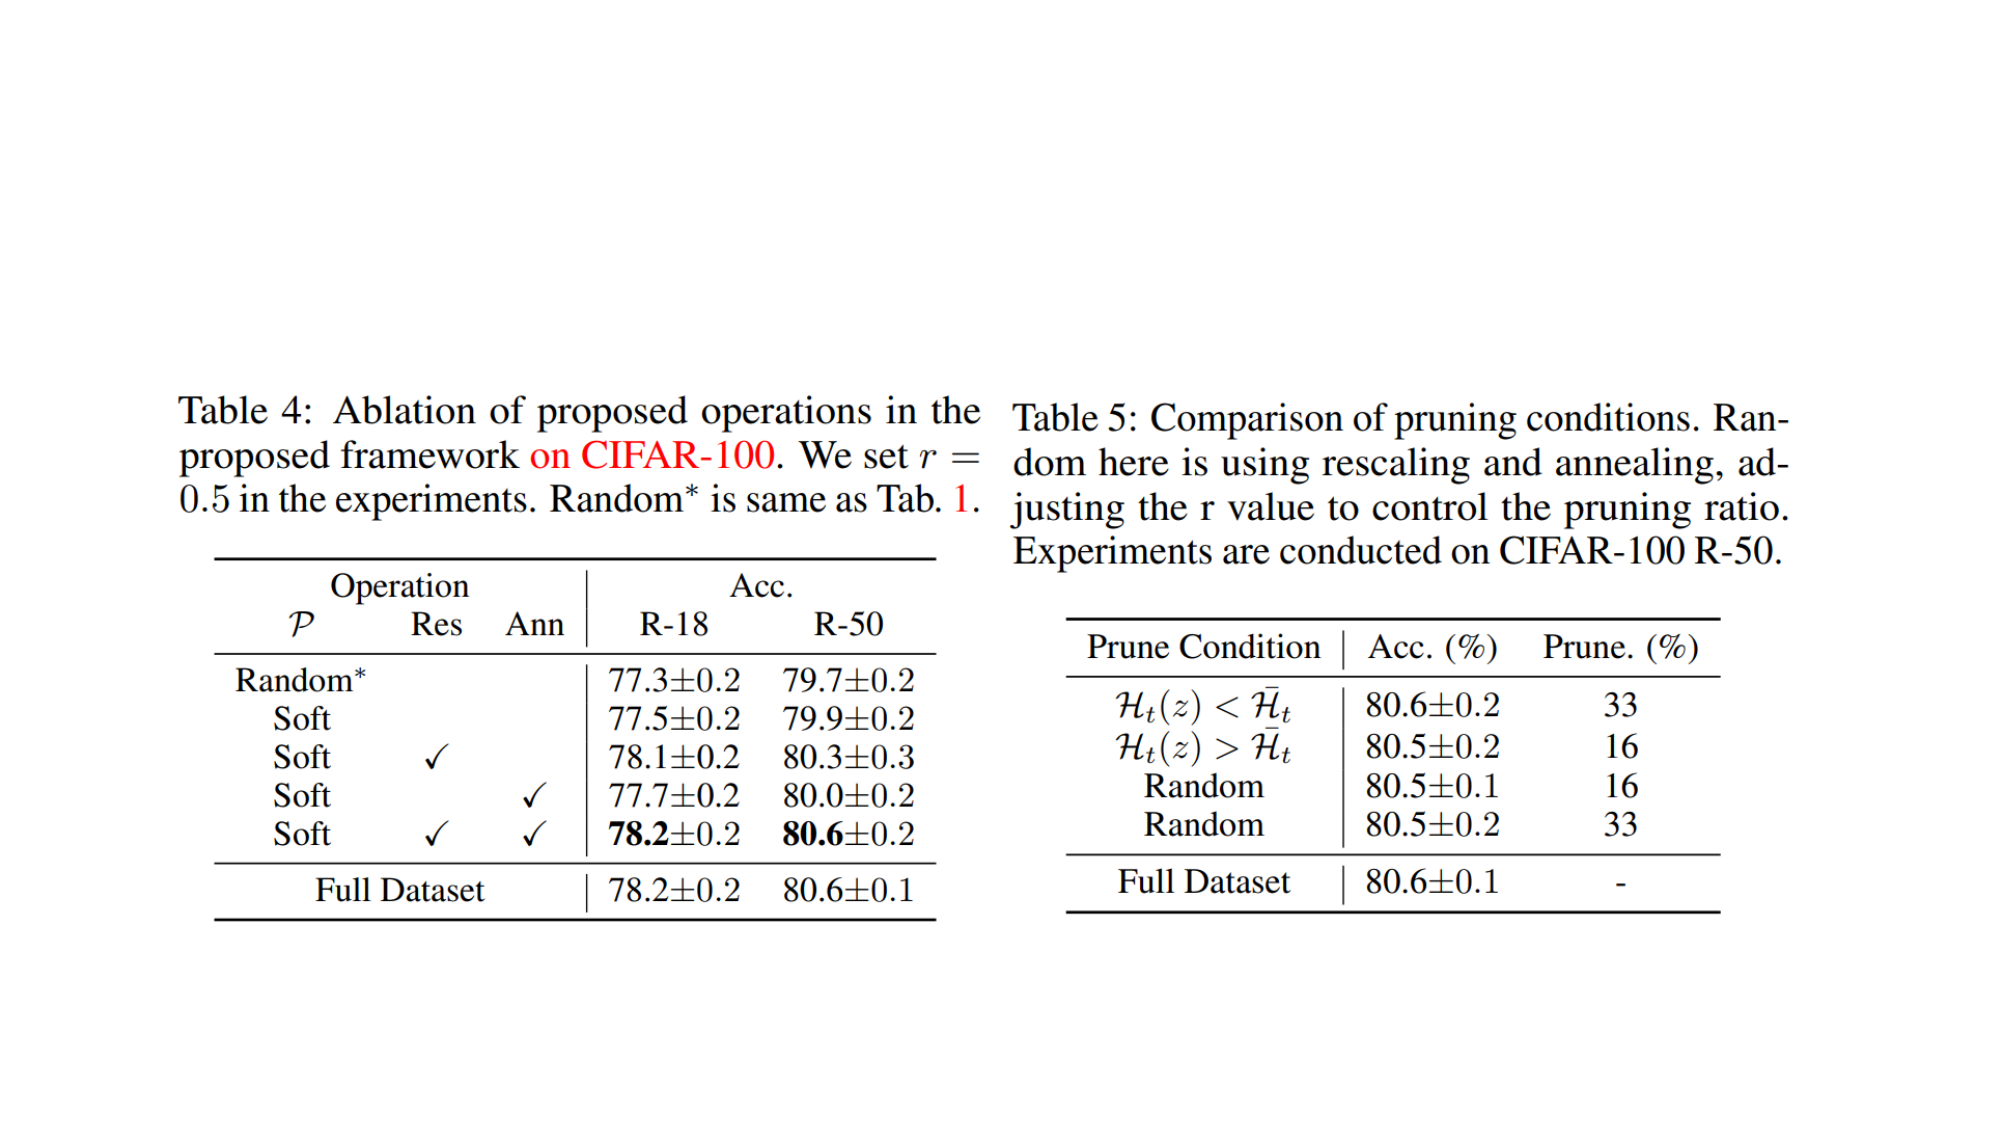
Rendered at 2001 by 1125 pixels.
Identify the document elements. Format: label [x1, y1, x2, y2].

list [137, 361, 1863, 951]
